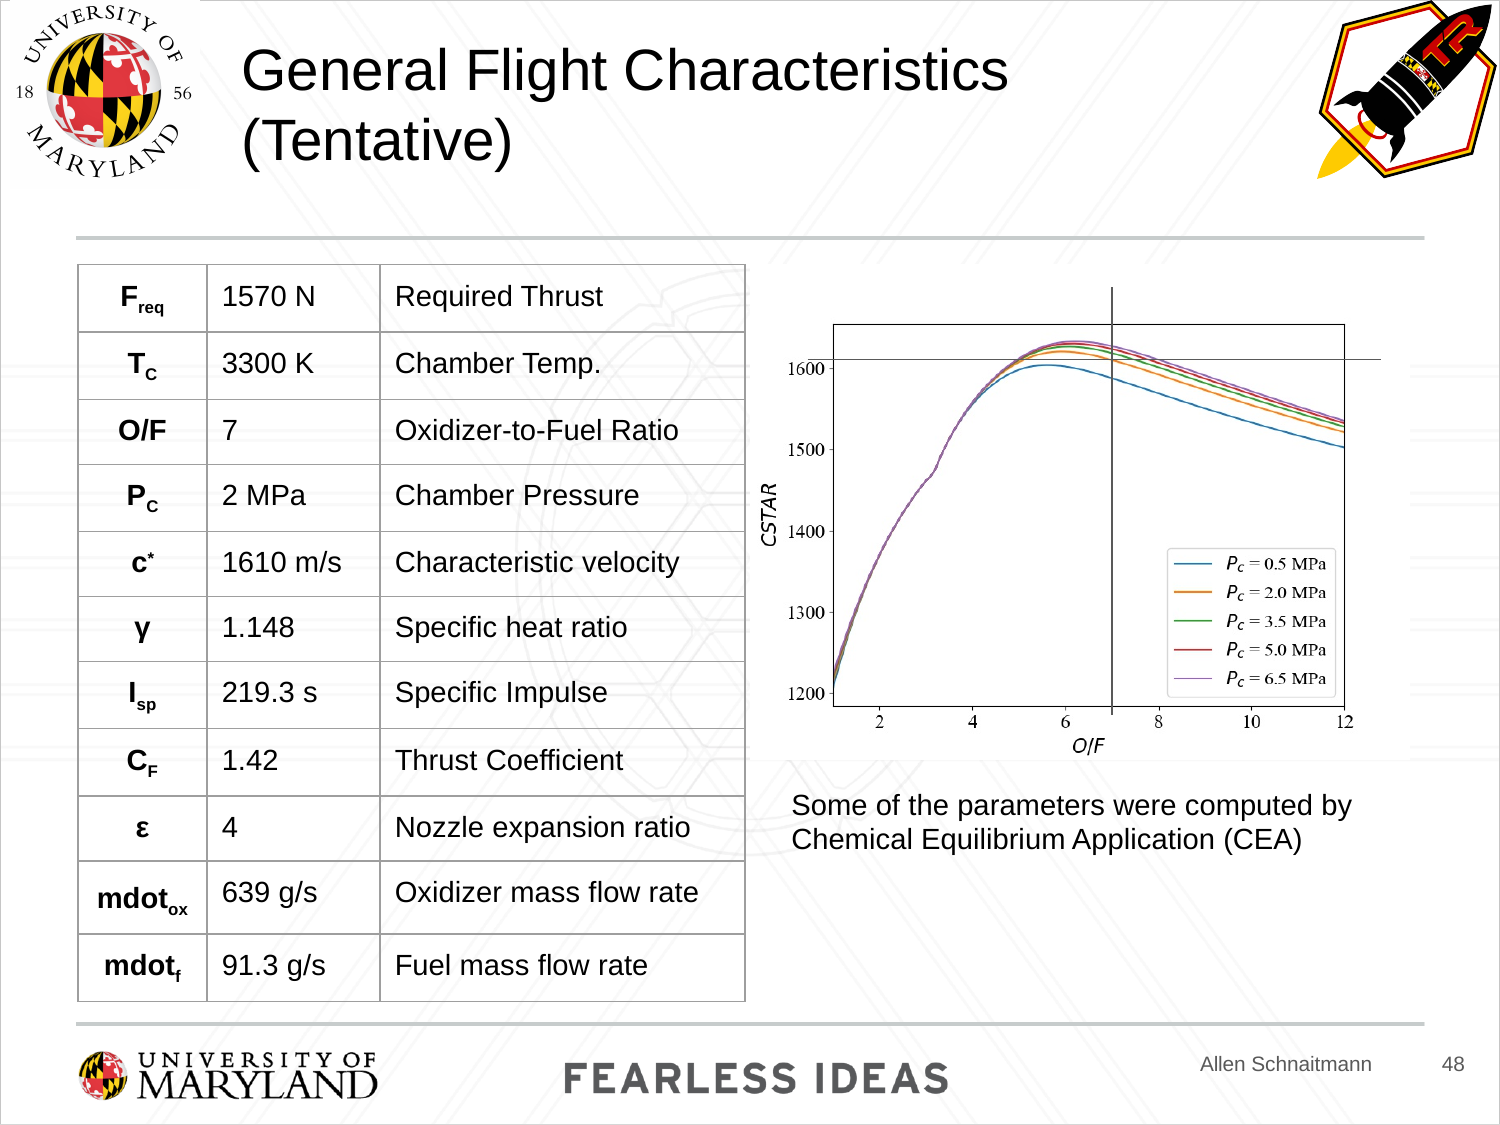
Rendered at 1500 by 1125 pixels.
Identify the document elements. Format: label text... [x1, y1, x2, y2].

text_box Some of the parameters were computed by Chemical Equilibrium Application (CEA) [776, 770, 1480, 871]
table_cell mdotf [79, 935, 206, 1001]
table_cell Nozzle expansion ratio [381, 797, 744, 860]
table_cell 91.3 g/s [208, 935, 379, 1001]
table_cell 639 g/s [208, 862, 379, 933]
table_cell 1610 m/s [208, 532, 379, 596]
table_cell Fuel mass flow rate [381, 935, 744, 1001]
table_cell Chamber Pressure [381, 465, 744, 531]
table_cell 3300 K [208, 333, 379, 399]
title General Flight Characteristics (Tentative) [226, 17, 1449, 143]
table_cell Isp [79, 662, 206, 728]
slide_number Allen Schnaitmann [1185, 1029, 1430, 1097]
table_cell Oxidizer-to-Fuel Ratio [381, 400, 744, 464]
table_cell TC [79, 333, 206, 399]
table_cell 1.148 [208, 597, 379, 661]
table_cell 1.42 [208, 729, 379, 795]
table_header Required Thrust [381, 265, 744, 331]
table_cell Characteristic velocity [381, 532, 744, 596]
table_cell 7 [208, 400, 379, 464]
table_cell γ [79, 597, 206, 661]
table_cell mdotox [79, 862, 206, 933]
slide_number 48 [1389, 1019, 1480, 1106]
table_cell PC [79, 465, 206, 531]
table_cell Specific Impulse [381, 662, 744, 728]
table_header 1570 N [208, 265, 379, 331]
table_header Freq [79, 265, 206, 331]
table_cell O/F [79, 400, 206, 464]
table_cell 219.3 s [208, 662, 379, 728]
table_cell 4 [208, 797, 379, 860]
table_cell c* [79, 532, 206, 596]
table_cell ε [79, 797, 206, 860]
table_cell Oxidizer mass flow rate [381, 862, 744, 933]
table_cell 2 MPa [208, 465, 379, 531]
table_cell Specific heat ratio [381, 597, 744, 661]
table_cell Thrust Coefficient [381, 729, 744, 795]
table_cell CF [79, 729, 206, 795]
table_cell Chamber Temp. [381, 333, 744, 399]
picture [0, 0, 1500, 1125]
